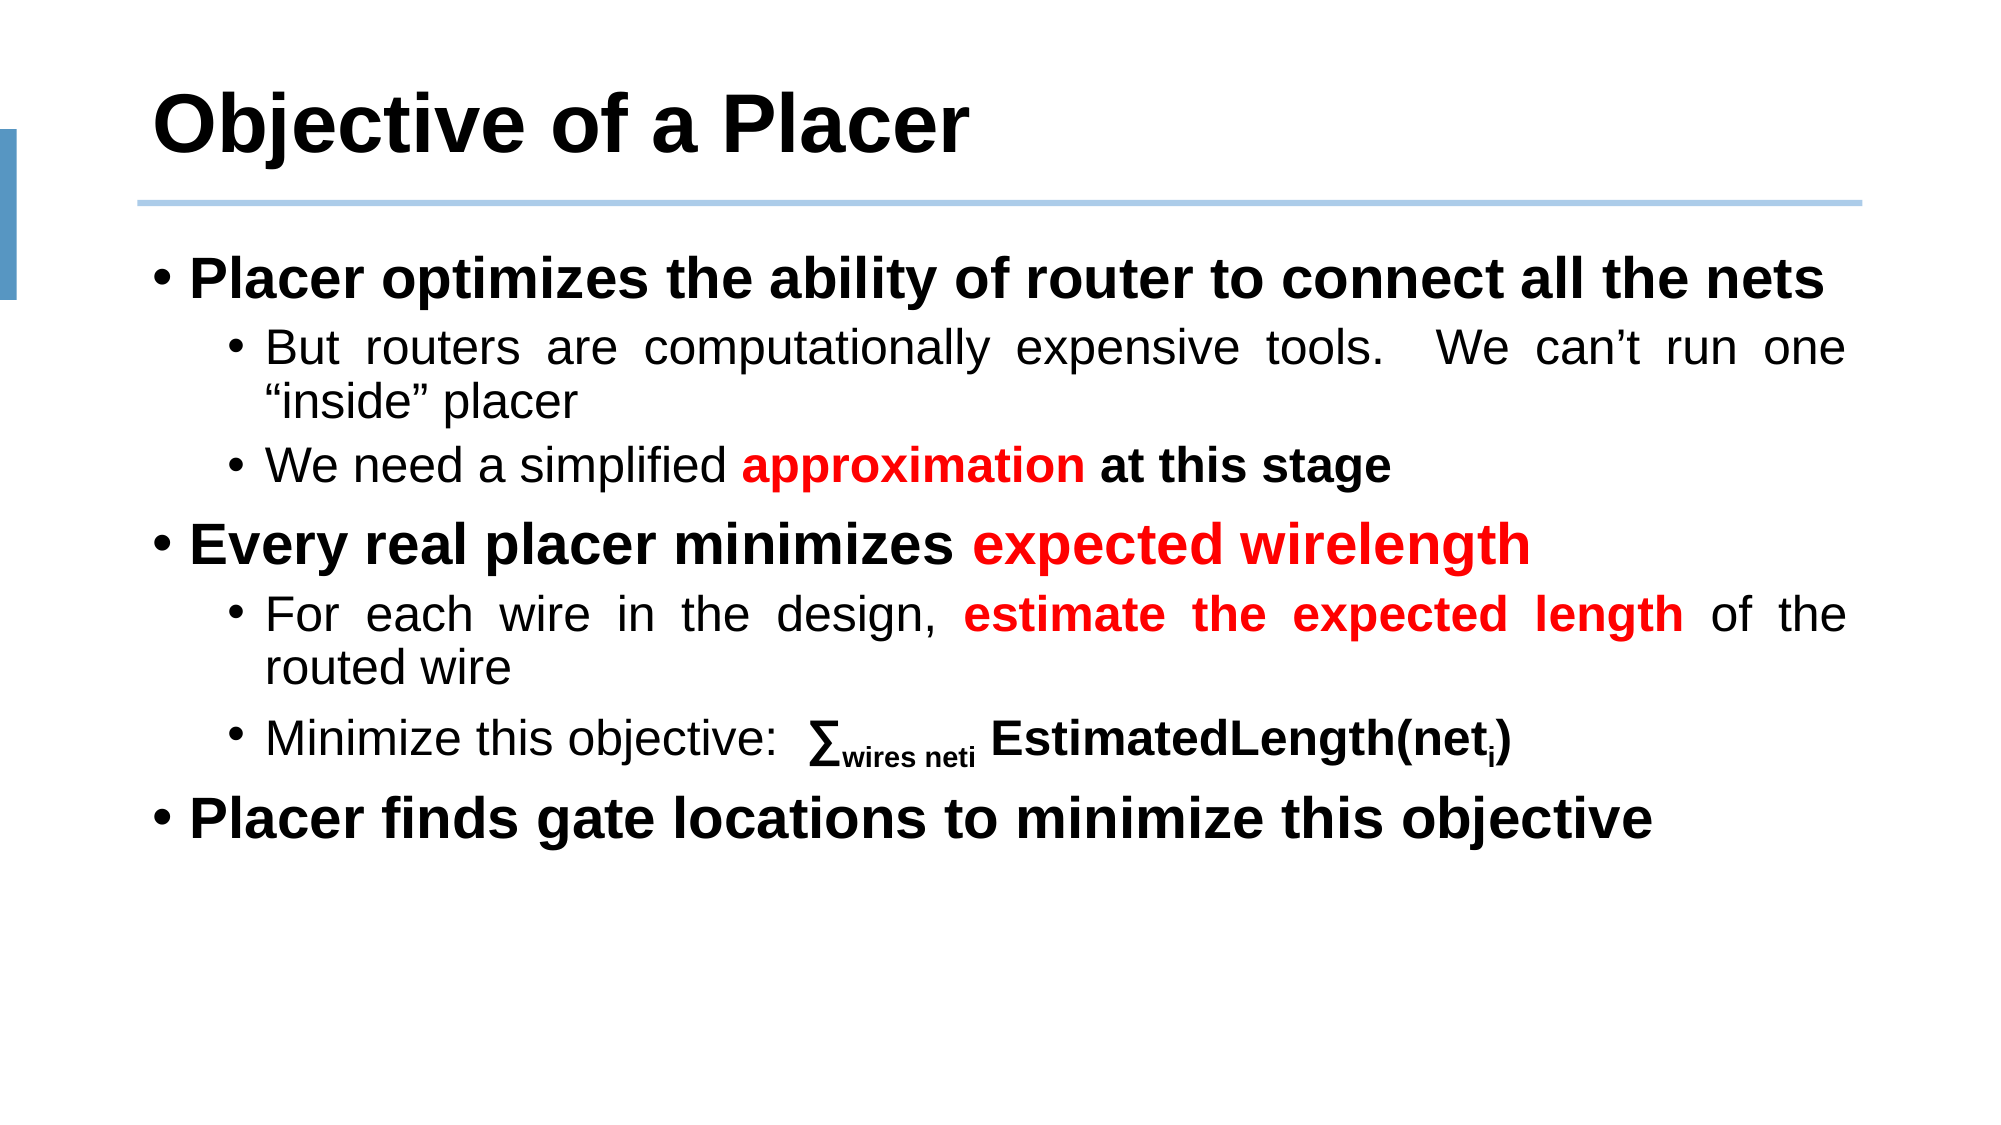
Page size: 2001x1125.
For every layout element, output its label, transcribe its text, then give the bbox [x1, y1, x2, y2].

title Objective of a Placer [137, 42, 1863, 208]
list Placer optimizes the ability of router to connect all the nets But routers are computationally expensive tools. We can’t run one “inside” placer We need a simplified approximation at this stage Every real placer minimizes expected wirelength For each wire in the design, estimate the expected length of the routed wire Minimize this objective: ∑wires neti EstimatedLength(neti) Placer finds gate locations to minimize this objective [137, 240, 1863, 1014]
